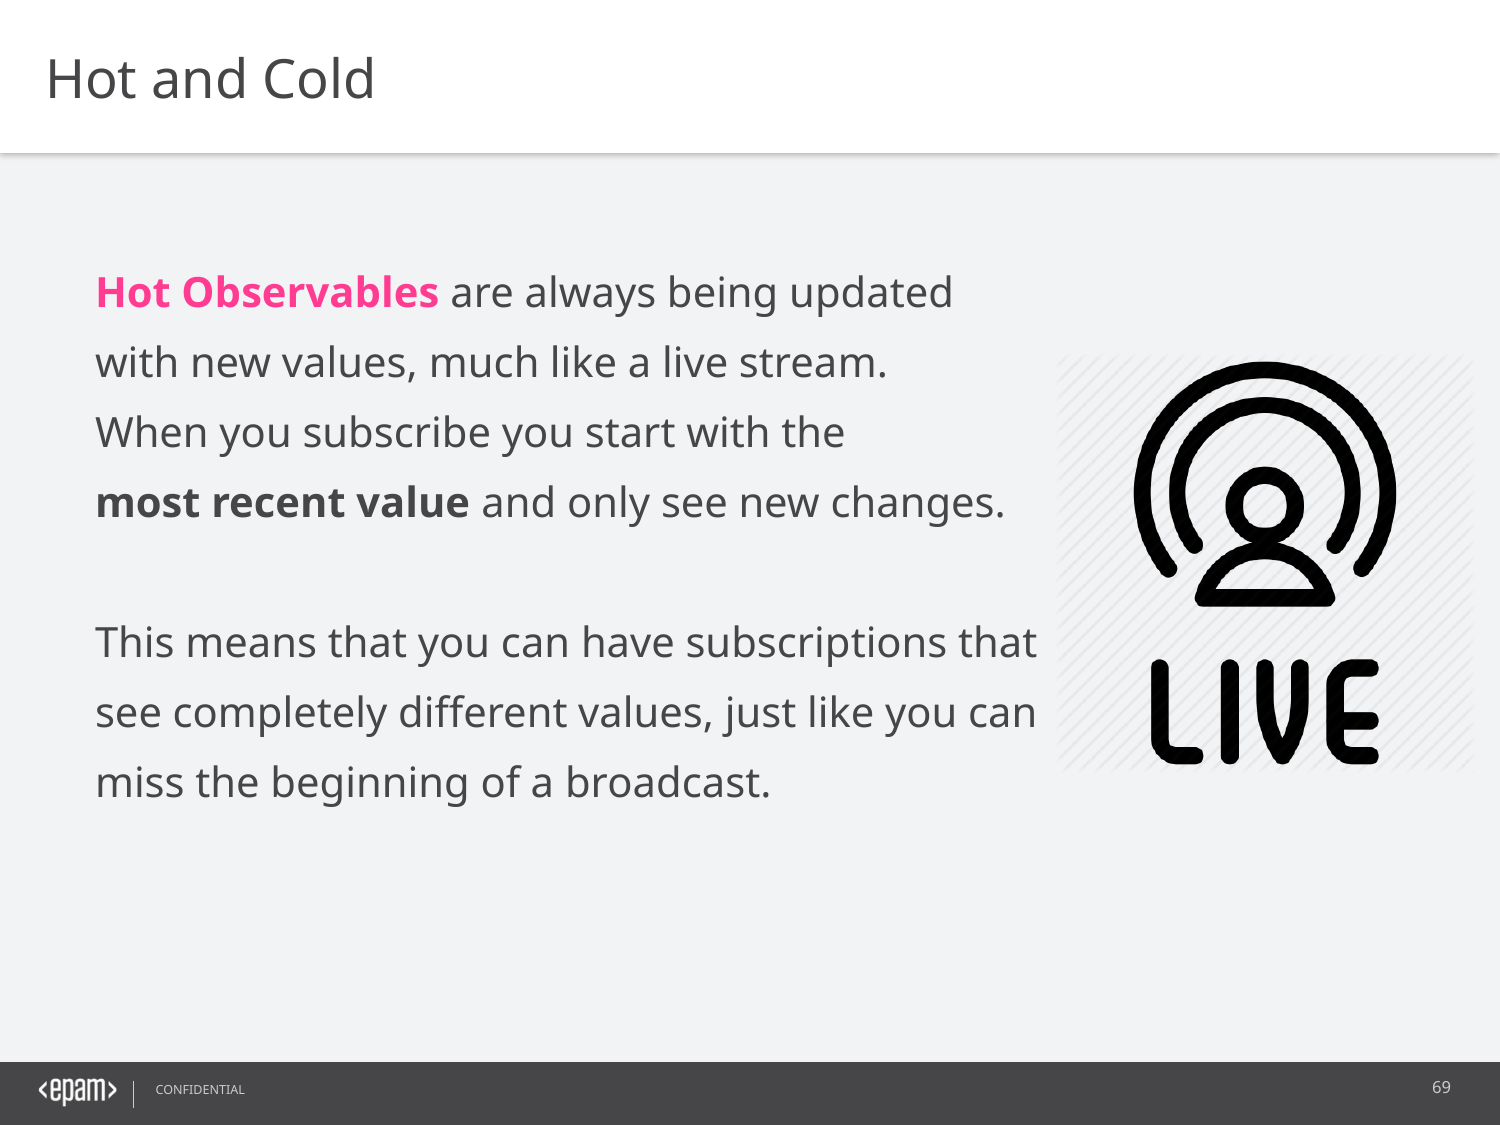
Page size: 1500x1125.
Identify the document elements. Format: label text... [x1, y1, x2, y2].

list Hot Observables are always being updated with new values, much like a live stream. When you subscribe you start with the most recent value and only see new changes. This means that you can have subscriptions that see completely different values, just like you can miss the beginning of a broadcast. [57, 240, 1055, 952]
picture [1054, 352, 1475, 773]
picture [38, 1078, 117, 1107]
list Hot and Cold [0, 0, 1500, 153]
